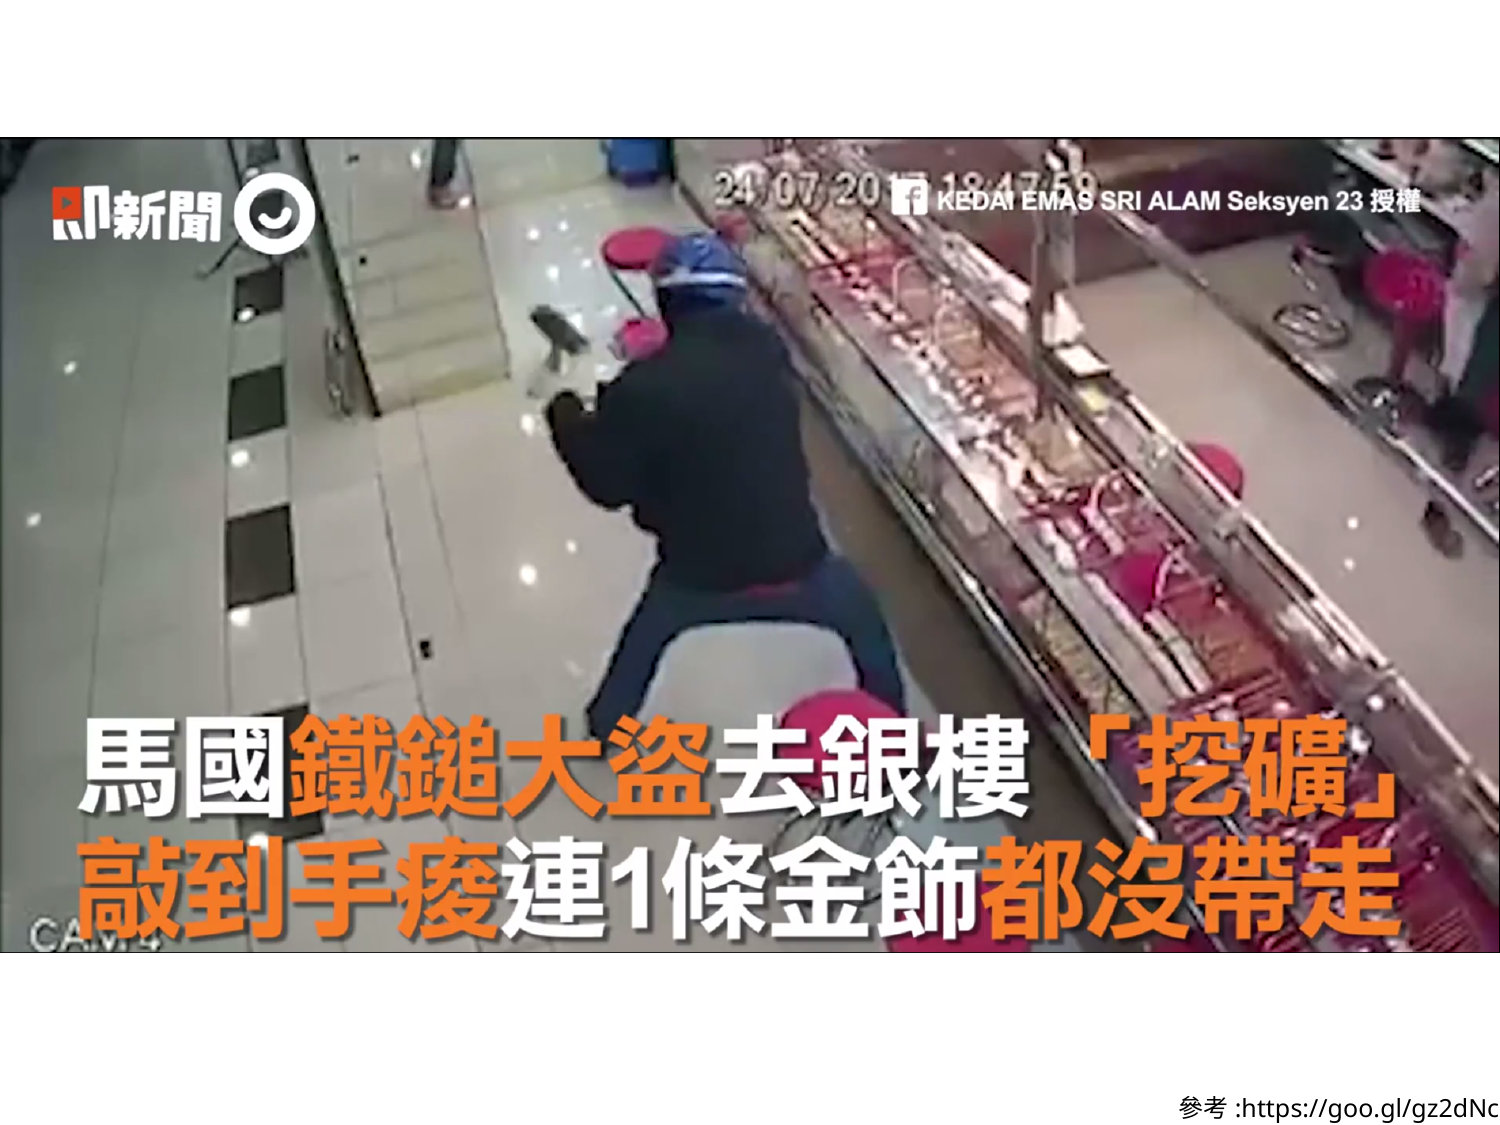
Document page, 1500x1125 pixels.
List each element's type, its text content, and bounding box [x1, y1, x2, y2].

text_box 參考:https://goo.gl/gz2dNc [1163, 1084, 1500, 1125]
picture [0, 136, 1500, 954]
